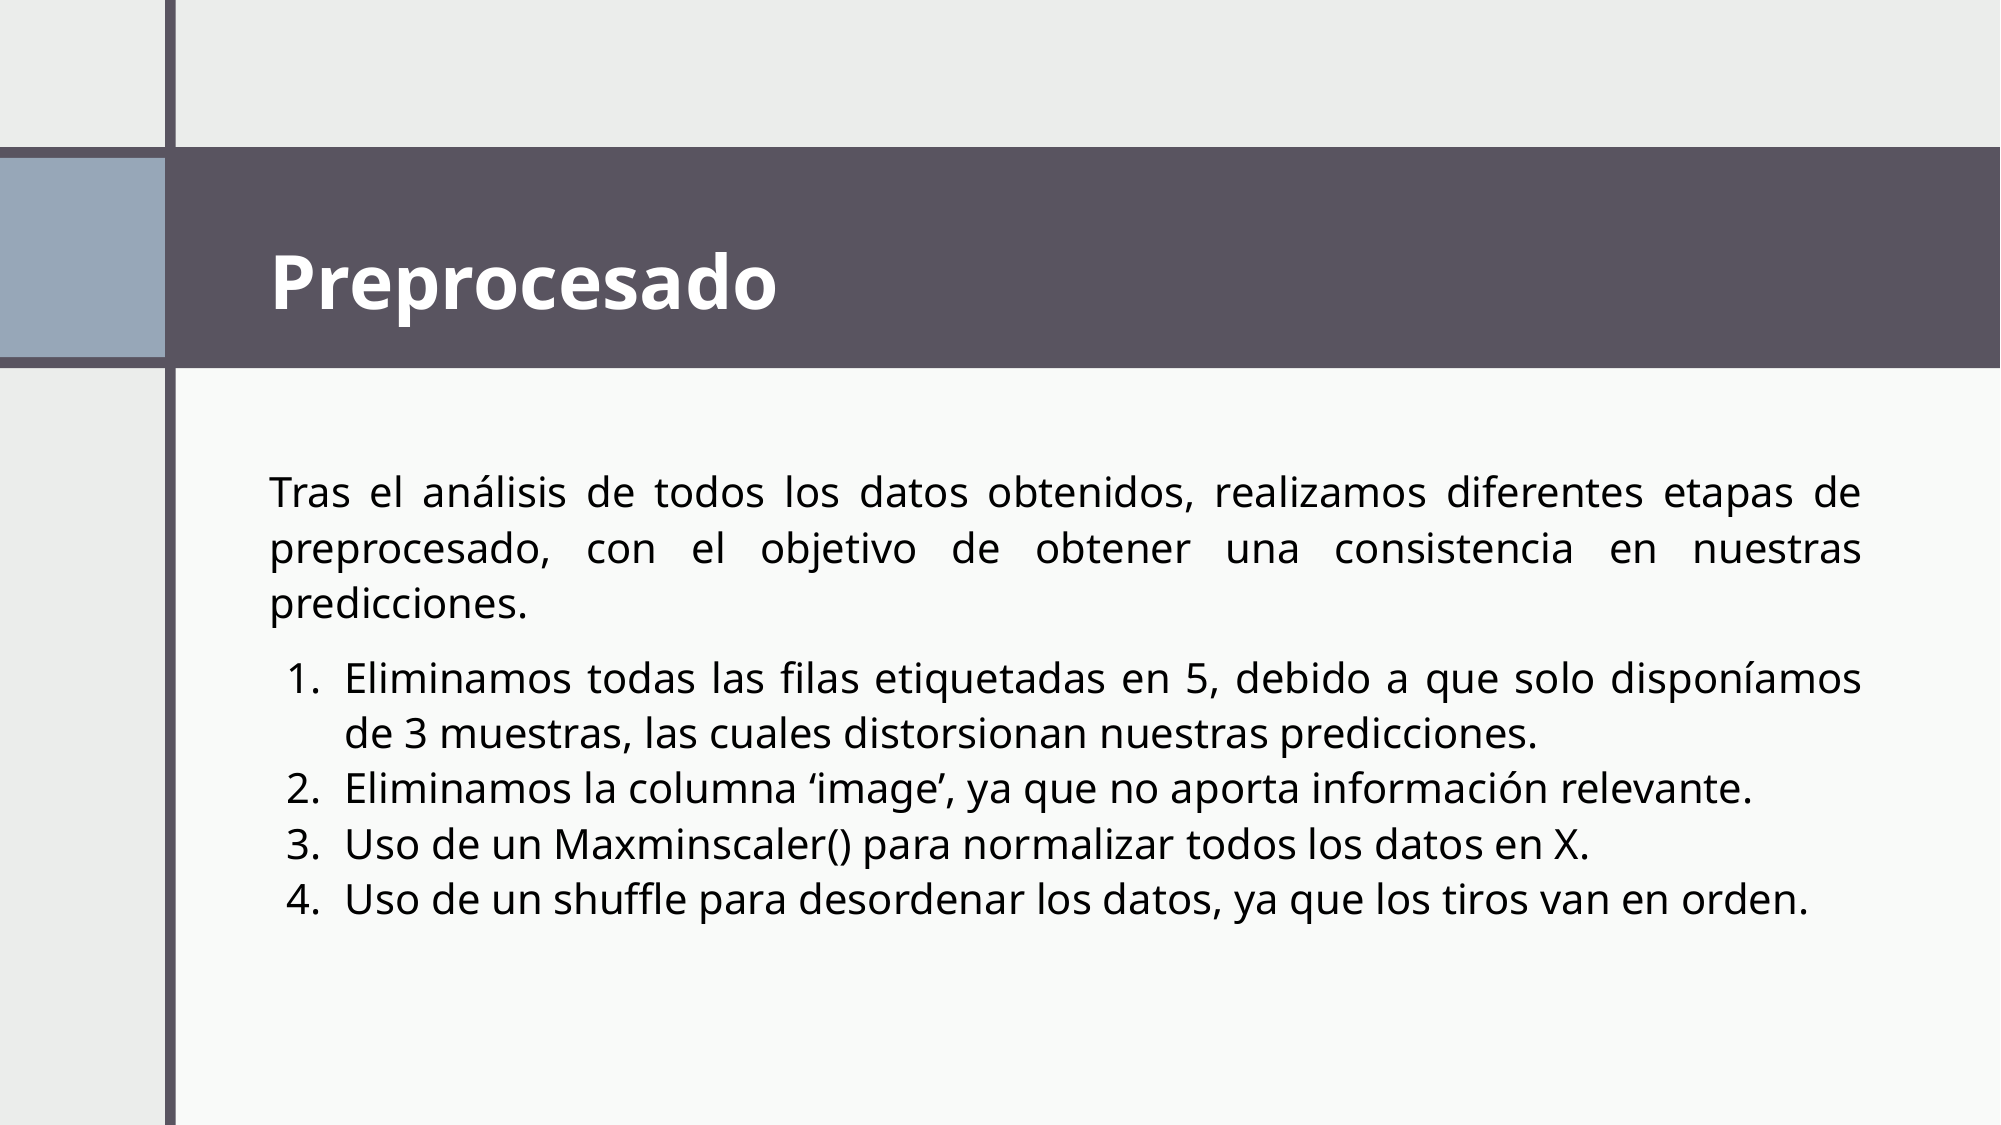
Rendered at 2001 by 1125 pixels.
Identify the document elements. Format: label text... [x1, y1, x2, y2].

text_box [0, 0, 165, 147]
text_box [176, 147, 2000, 369]
text_box [0, 358, 165, 369]
text_box [176, 0, 2000, 147]
text_box [0, 369, 165, 1125]
text_box [176, 369, 2000, 1125]
text_box [165, 0, 176, 1125]
text_box [0, 157, 165, 358]
text_box [0, 147, 165, 157]
title Preprocesado [251, 171, 1895, 341]
list Tras el análisis de todos los datos obtenidos, realizamos diferentes etapas de preprocesado, con el objetivo de obtener una consistencia en nuestras predicciones. Eliminamos todas las filas etiquetadas en 5, debido a que solo disponíamos de 3 muestras, las cuales distorsionan nuestras predicciones. Eliminamos la columna ‘image’, ya que no aporta información relevante. Uso de un Maxminscaler() para normalizar todos los datos en X. Uso de un shuffle para desordenar los datos, ya que los tiros van en orden. [251, 443, 1882, 1006]
